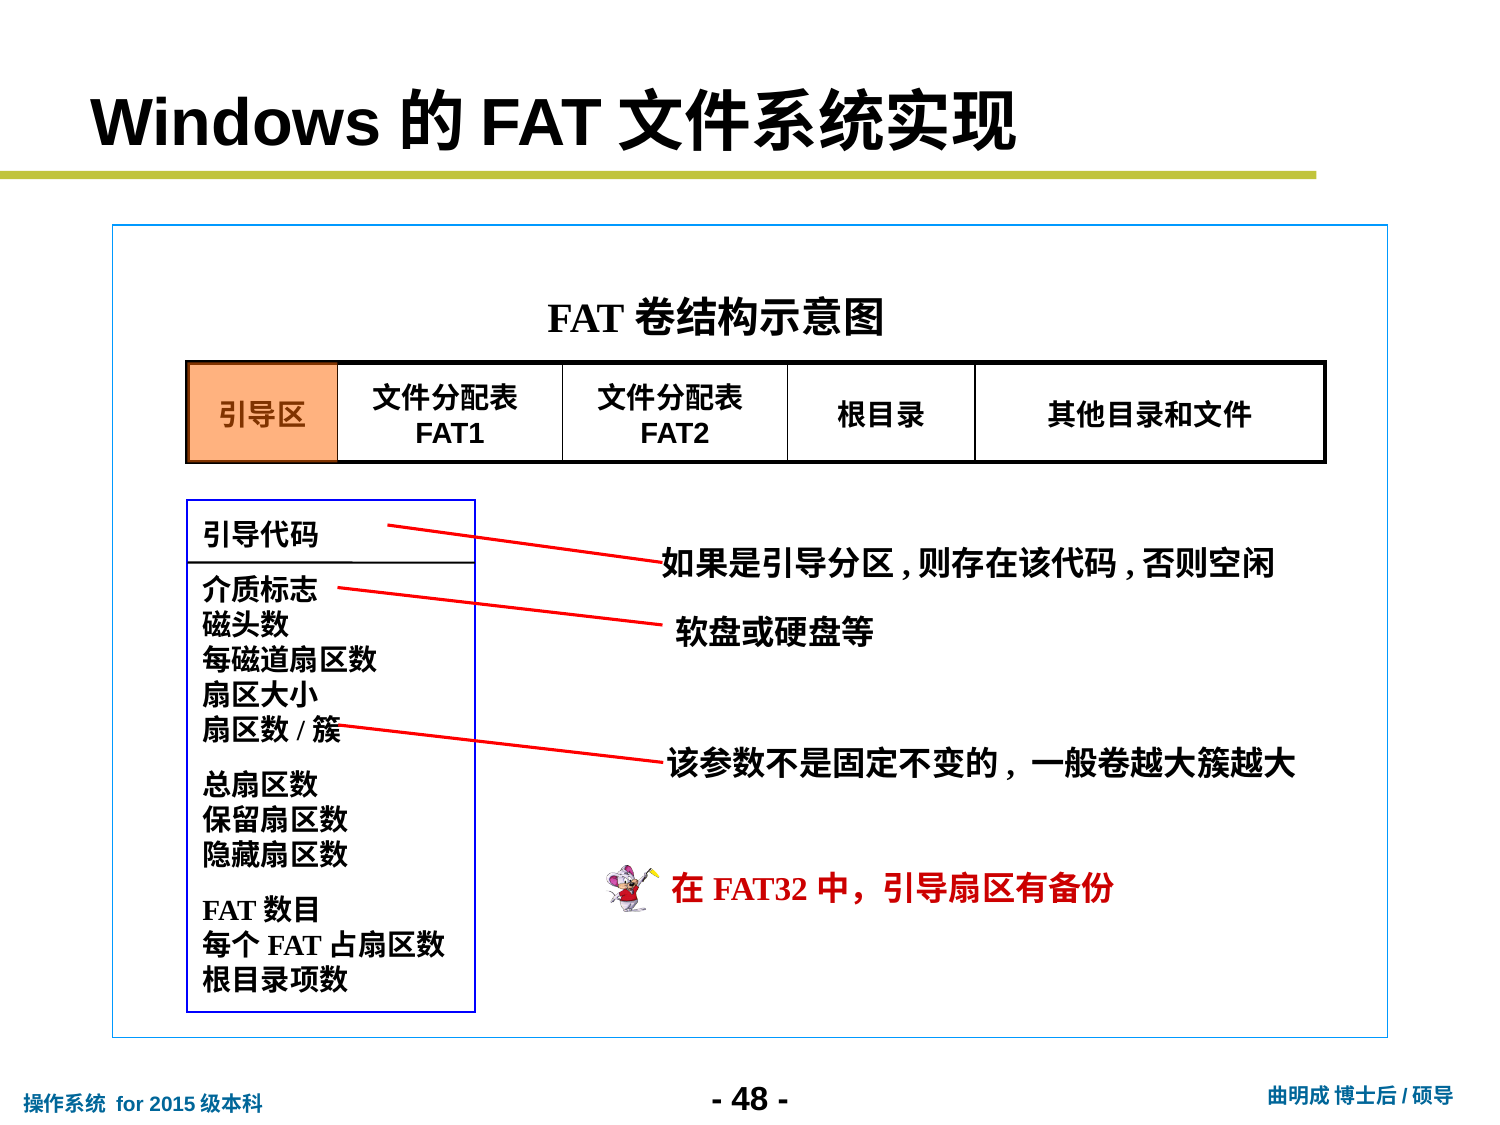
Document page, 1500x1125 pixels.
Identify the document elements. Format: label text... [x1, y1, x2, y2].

text_box 引导代码 介质标志 磁头数 每磁道扇区数 扇区大小 扇区数/簇 总扇区数 保留扇区数 隐藏扇区数 FAT数目 每个FAT占扇区数 根目录项数 [187, 499, 475, 562]
text_box 该参数不是固定不变的, 一般卷越大簇越大 [694, 737, 1269, 788]
title Windows的FAT文件系统实现 [75, 86, 1157, 150]
text_box 如果是引导分区,则存在该代码,否则空闲 [662, 537, 1275, 588]
table_header 文件分配表FAT1 [338, 365, 562, 460]
text_box FAT卷结构示意图 [112, 224, 1388, 1038]
text_box 引导代码 介质标志 磁头数 每磁道扇区数 扇区大小 扇区数/簇 总扇区数 保留扇区数 隐藏扇区数 FAT数目 每个FAT占扇区数 根目录项数 [187, 563, 475, 1013]
table_header 其他目录和文件 [976, 365, 1323, 460]
text_box [187, 362, 338, 463]
text_box 软盘或硬盘等 [662, 599, 888, 663]
text_box 在FAT32中，引导扇区有备份 [662, 862, 1125, 913]
text_box [599, 862, 663, 913]
table_header 根目录 [788, 365, 974, 460]
table_header 文件分配表FAT2 [563, 365, 787, 460]
